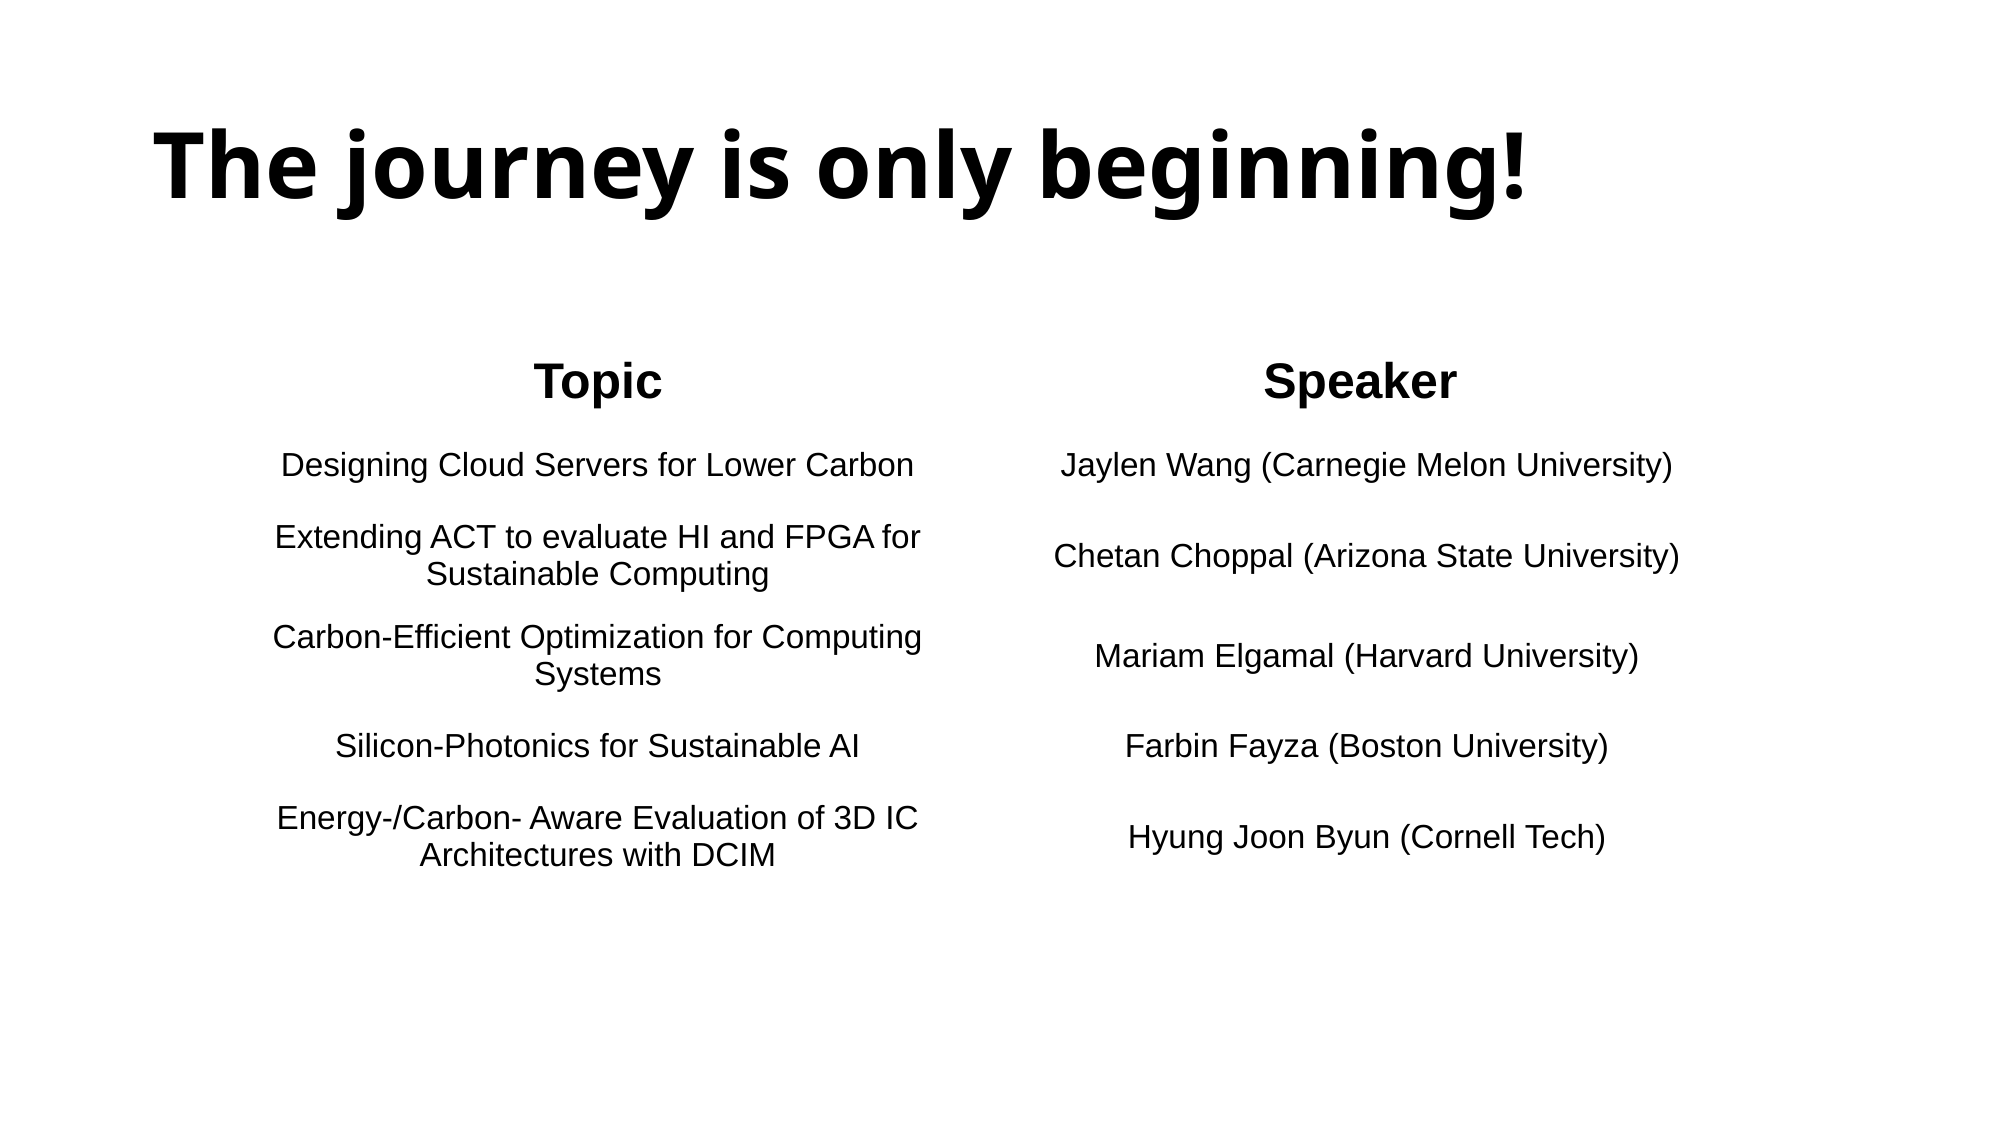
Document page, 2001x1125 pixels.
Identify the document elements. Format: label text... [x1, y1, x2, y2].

title The journey is only beginning! [137, 59, 1863, 278]
table_cell Designing Cloud Servers for Lower Carbon [244, 425, 952, 506]
table_cell Extending ACT to evaluate HI and FPGA for Sustainable Computing [244, 506, 952, 606]
table_cell Hyung Joon Byun (Cornell Tech) [952, 787, 1783, 887]
table_cell Silicon-Photonics for Sustainable AI [244, 706, 952, 787]
table_cell Mariam Elgamal (Harvard University) [952, 606, 1783, 706]
table_cell Energy-/Carbon- Aware Evaluation of 3D IC Architectures with DCIM [244, 787, 952, 887]
table_cell Chetan Choppal (Arizona State University) [952, 506, 1783, 606]
table_cell Farbin Fayza (Boston University) [952, 706, 1783, 787]
table_cell Carbon-Efficient Optimization for Computing Systems [244, 606, 952, 706]
table_header Topic [244, 344, 952, 425]
table_cell Jaylen Wang (Carnegie Melon University) [952, 425, 1783, 506]
table_header Speaker [952, 344, 1783, 425]
